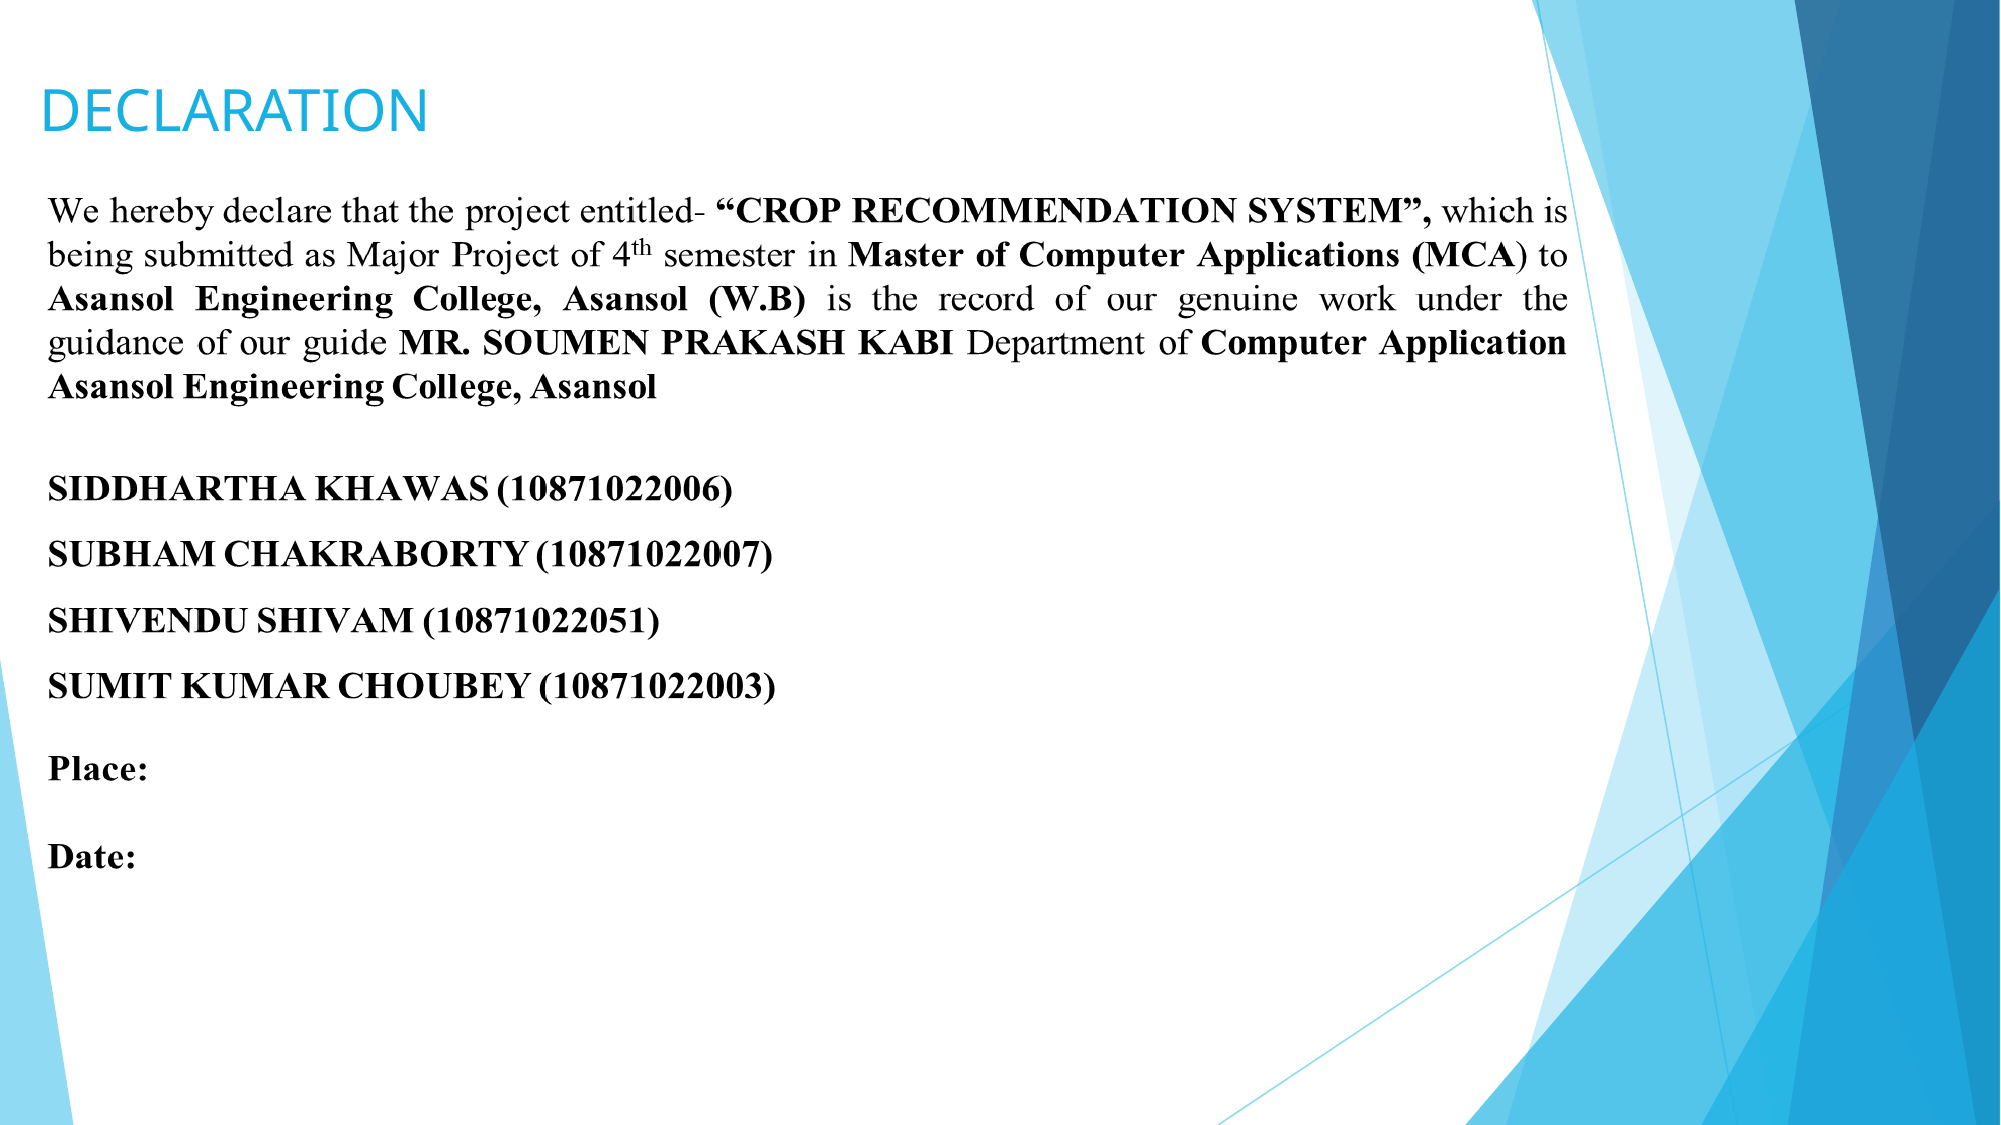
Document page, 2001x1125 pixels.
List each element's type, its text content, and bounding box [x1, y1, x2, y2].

text_box DECLARATION [24, 48, 1067, 159]
picture [24, 173, 1592, 900]
